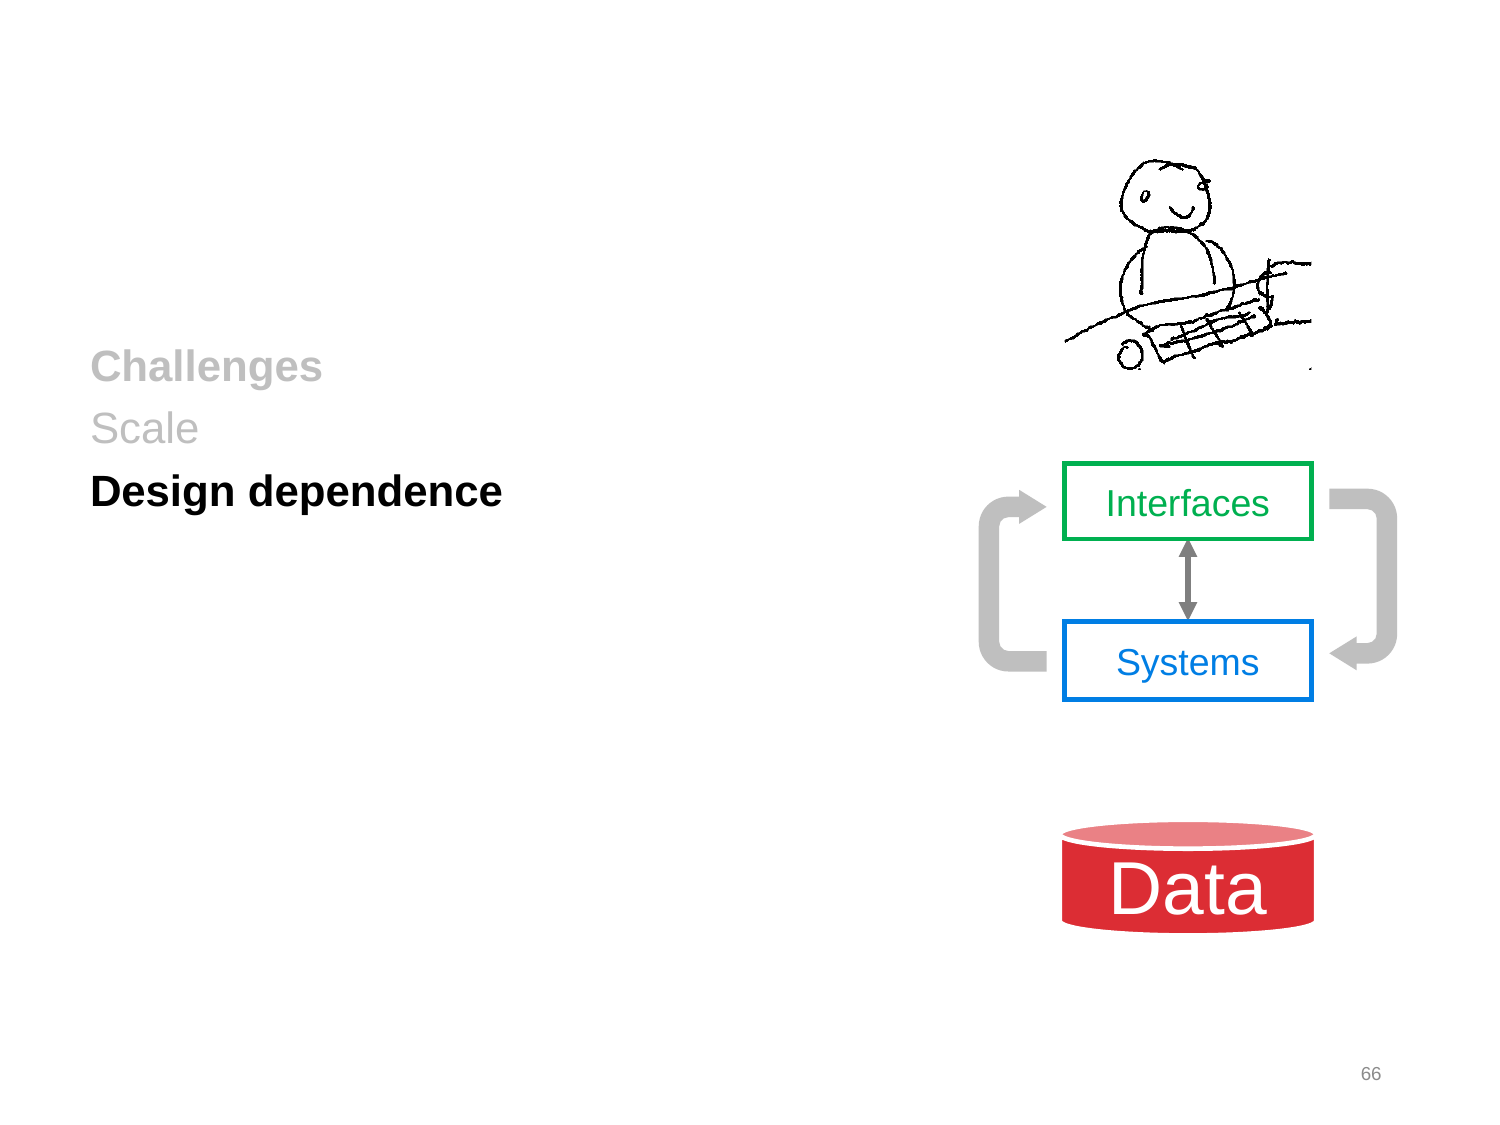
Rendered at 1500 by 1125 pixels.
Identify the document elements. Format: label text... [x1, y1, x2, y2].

picture [1064, 128, 1312, 370]
slide_number 66 [1059, 1042, 1397, 1103]
list Challenges Scale Design dependence [75, 141, 1425, 1005]
